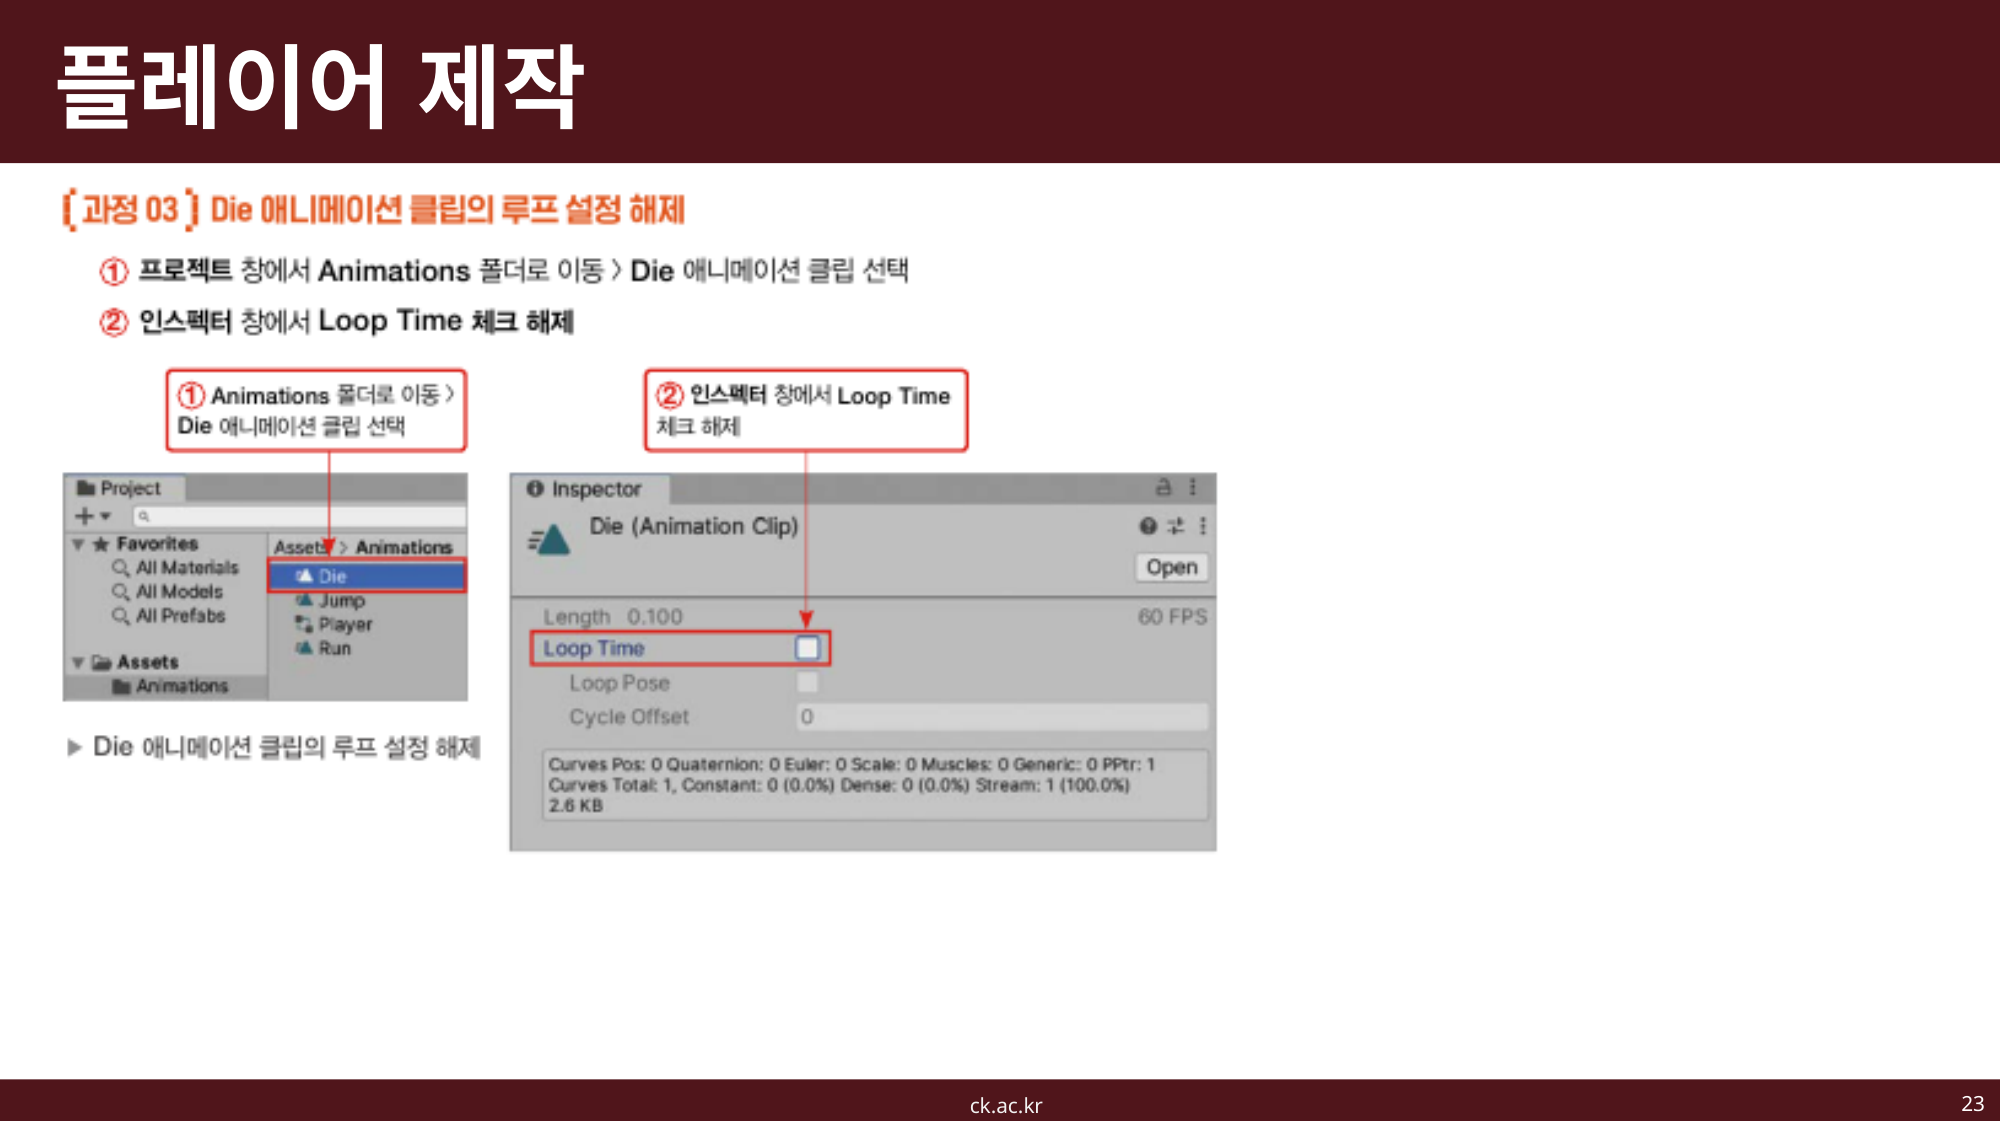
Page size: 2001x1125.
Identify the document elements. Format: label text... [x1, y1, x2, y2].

picture [39, 176, 1247, 884]
footer ck.ac.kr [949, 1084, 1064, 1125]
slide_number 23 [1911, 1083, 2000, 1125]
title 플레이어 제작 [39, 34, 1289, 149]
